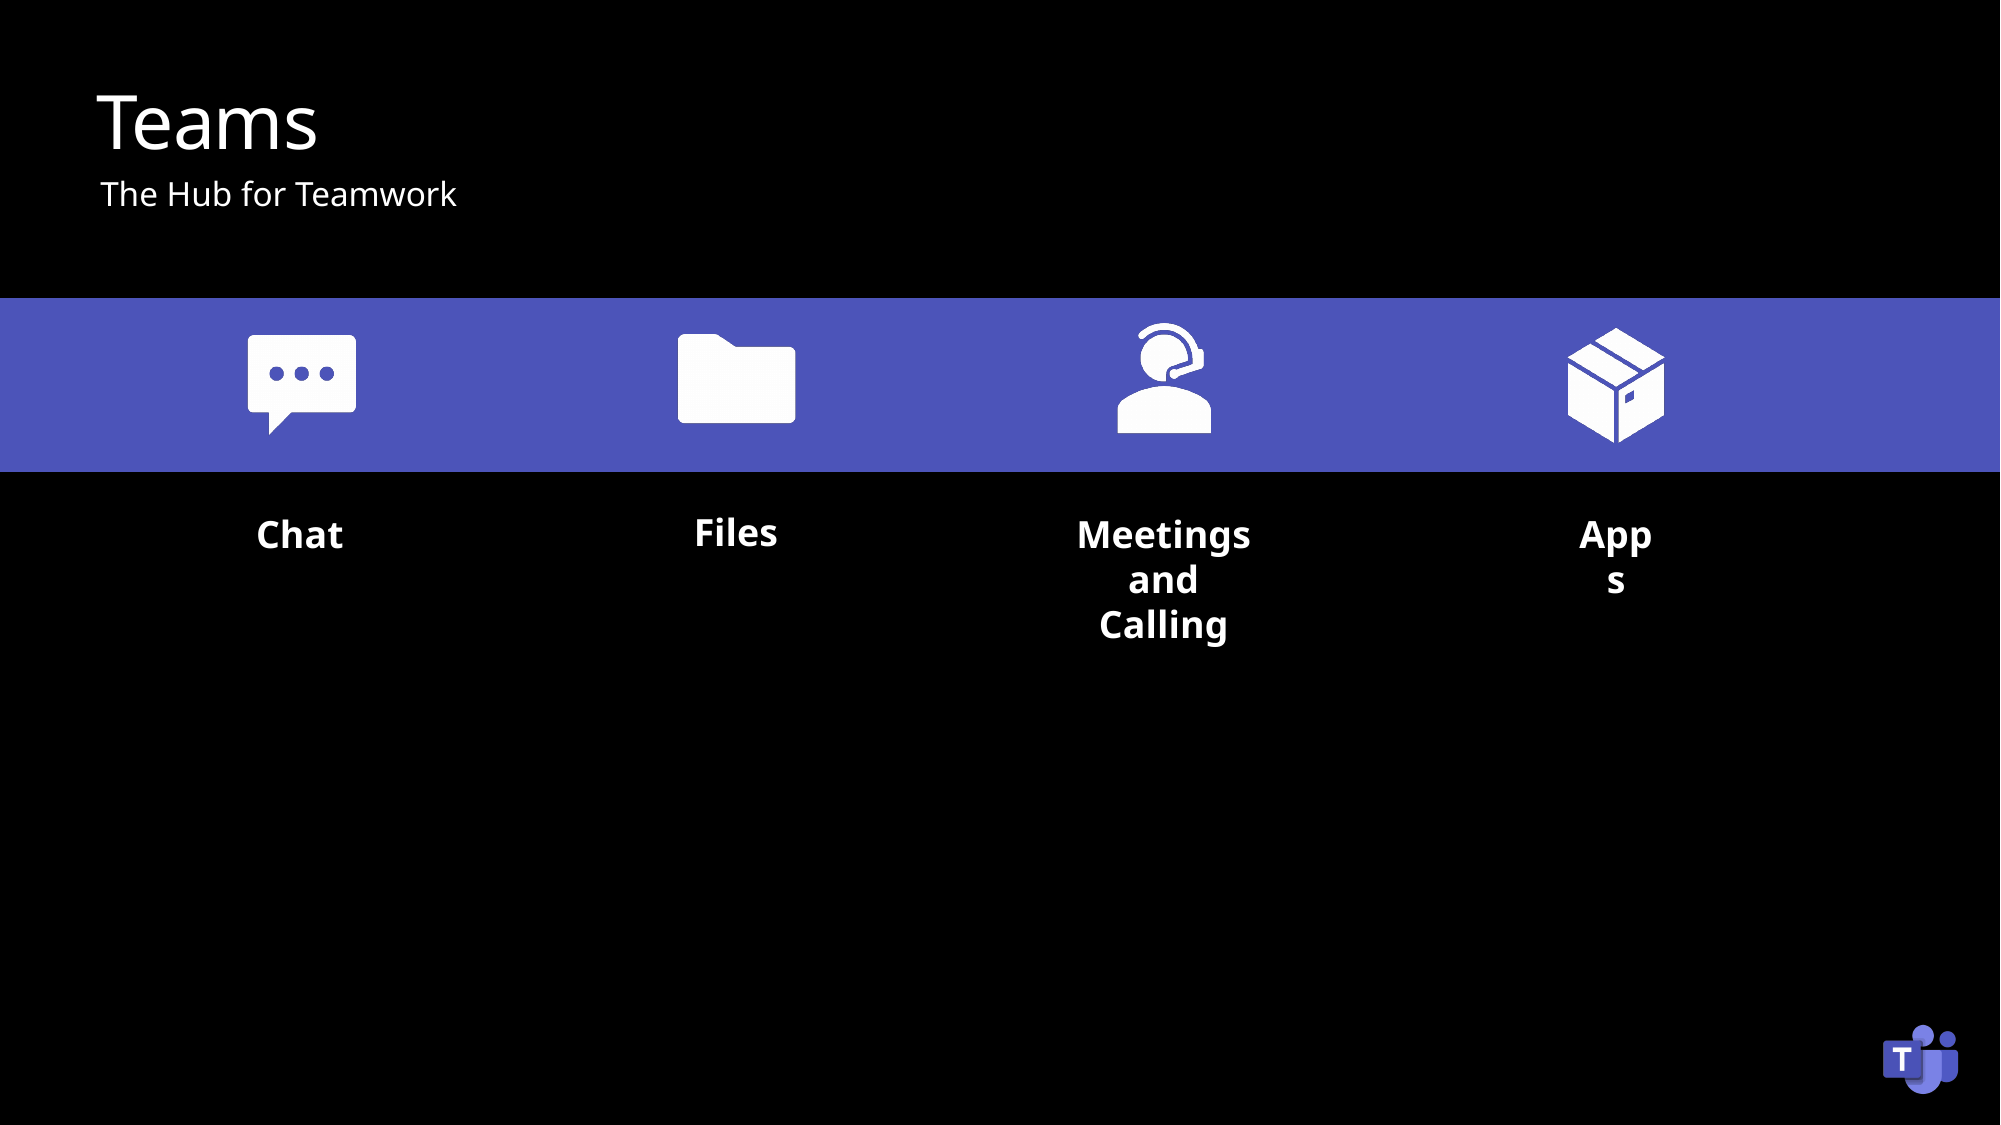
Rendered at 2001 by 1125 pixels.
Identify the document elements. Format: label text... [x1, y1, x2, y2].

text_box Files [675, 501, 797, 562]
title Teams [96, 75, 1904, 166]
text_box Apps [1555, 503, 1677, 608]
text_box Chat [241, 503, 363, 563]
picture [660, 303, 812, 454]
text_box Meetings and Calling [1060, 503, 1267, 653]
text_box The Hub for Teamwork [85, 165, 1586, 207]
picture [1878, 1018, 1963, 1102]
picture [1095, 309, 1233, 448]
text_box [0, 298, 2000, 472]
picture [226, 309, 378, 461]
picture [1547, 316, 1685, 454]
